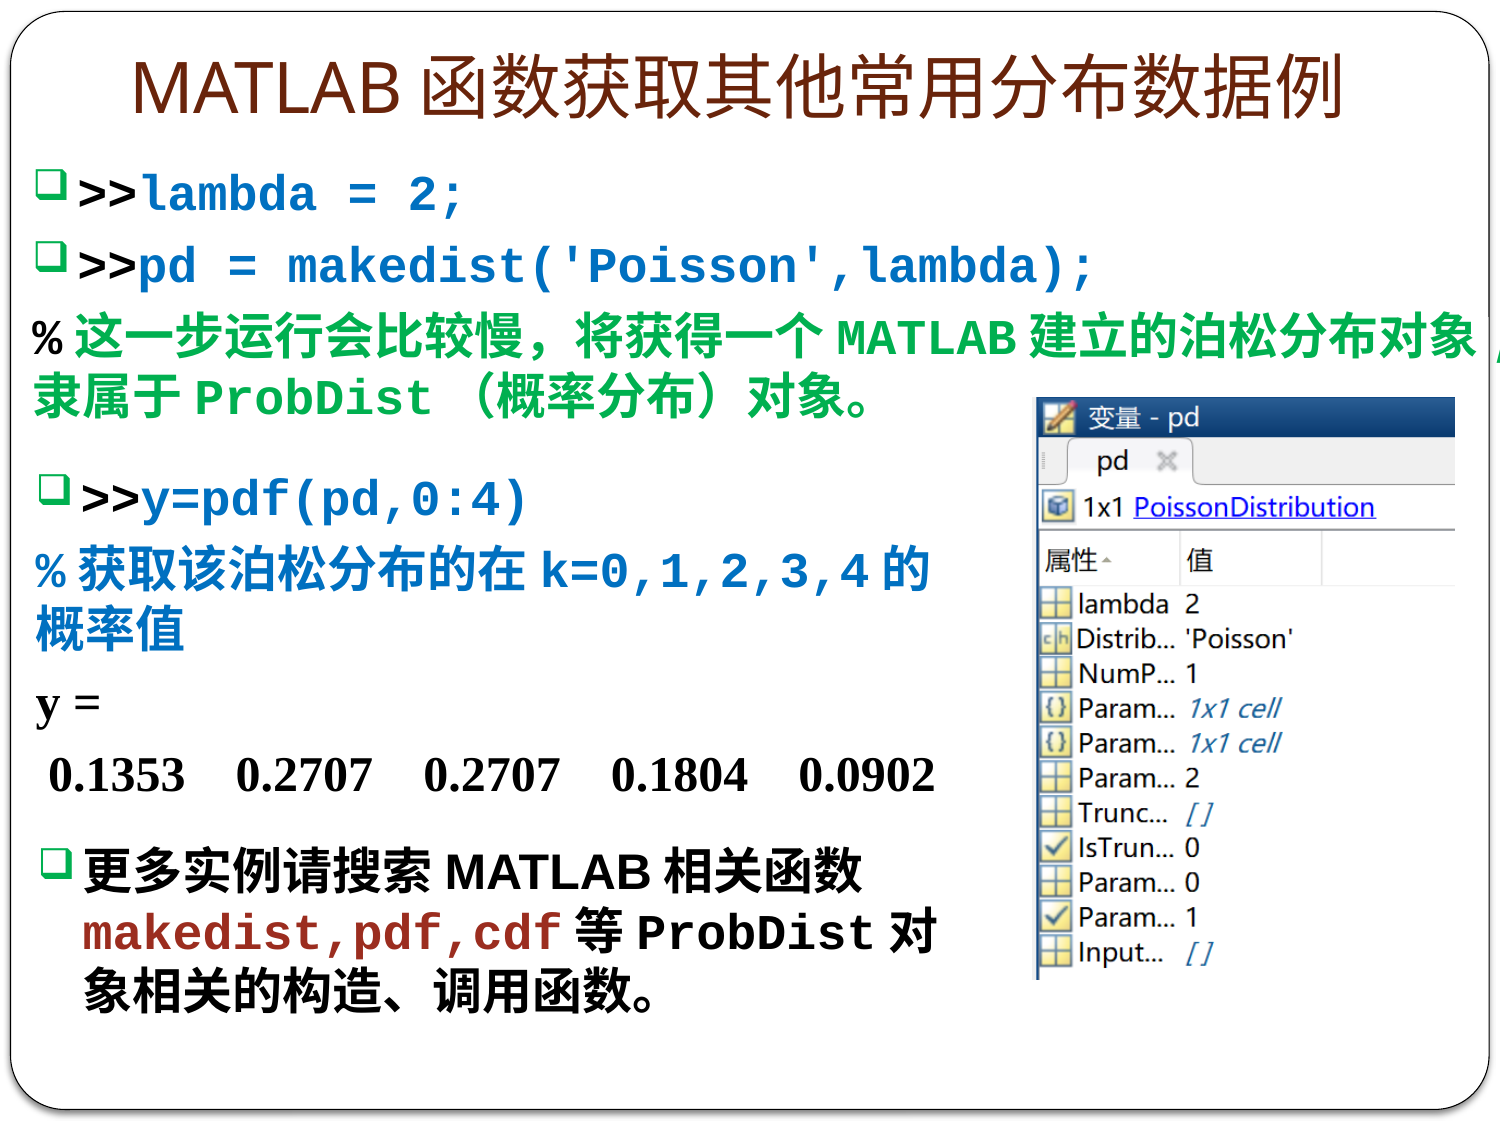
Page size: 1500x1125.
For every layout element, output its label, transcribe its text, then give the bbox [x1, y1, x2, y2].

text_box >>lambda = 2; >>pd = makedist('Poisson',lambda); %这一步运行会比较慢，将获得一个MATLAB建立的泊松分布对象,隶属于ProbDist（概率分布）对象。 [17, 152, 1500, 432]
text_box 更多实例请搜索MATLAB相关函数makedist,pdf,cdf等ProbDist对象相关的构造、调用函数。 [22, 832, 965, 1028]
title MATLAB函数获取其他常用分布数据例 [99, 0, 1375, 143]
text_box >>y=pdf(pd,0:4) %获取该泊松分布的在k=0,1,2,3,4的概率值 y = 0.1353 0.2707 0.2707 0.1804 0.0902 [20, 457, 963, 809]
picture [1032, 396, 1455, 981]
